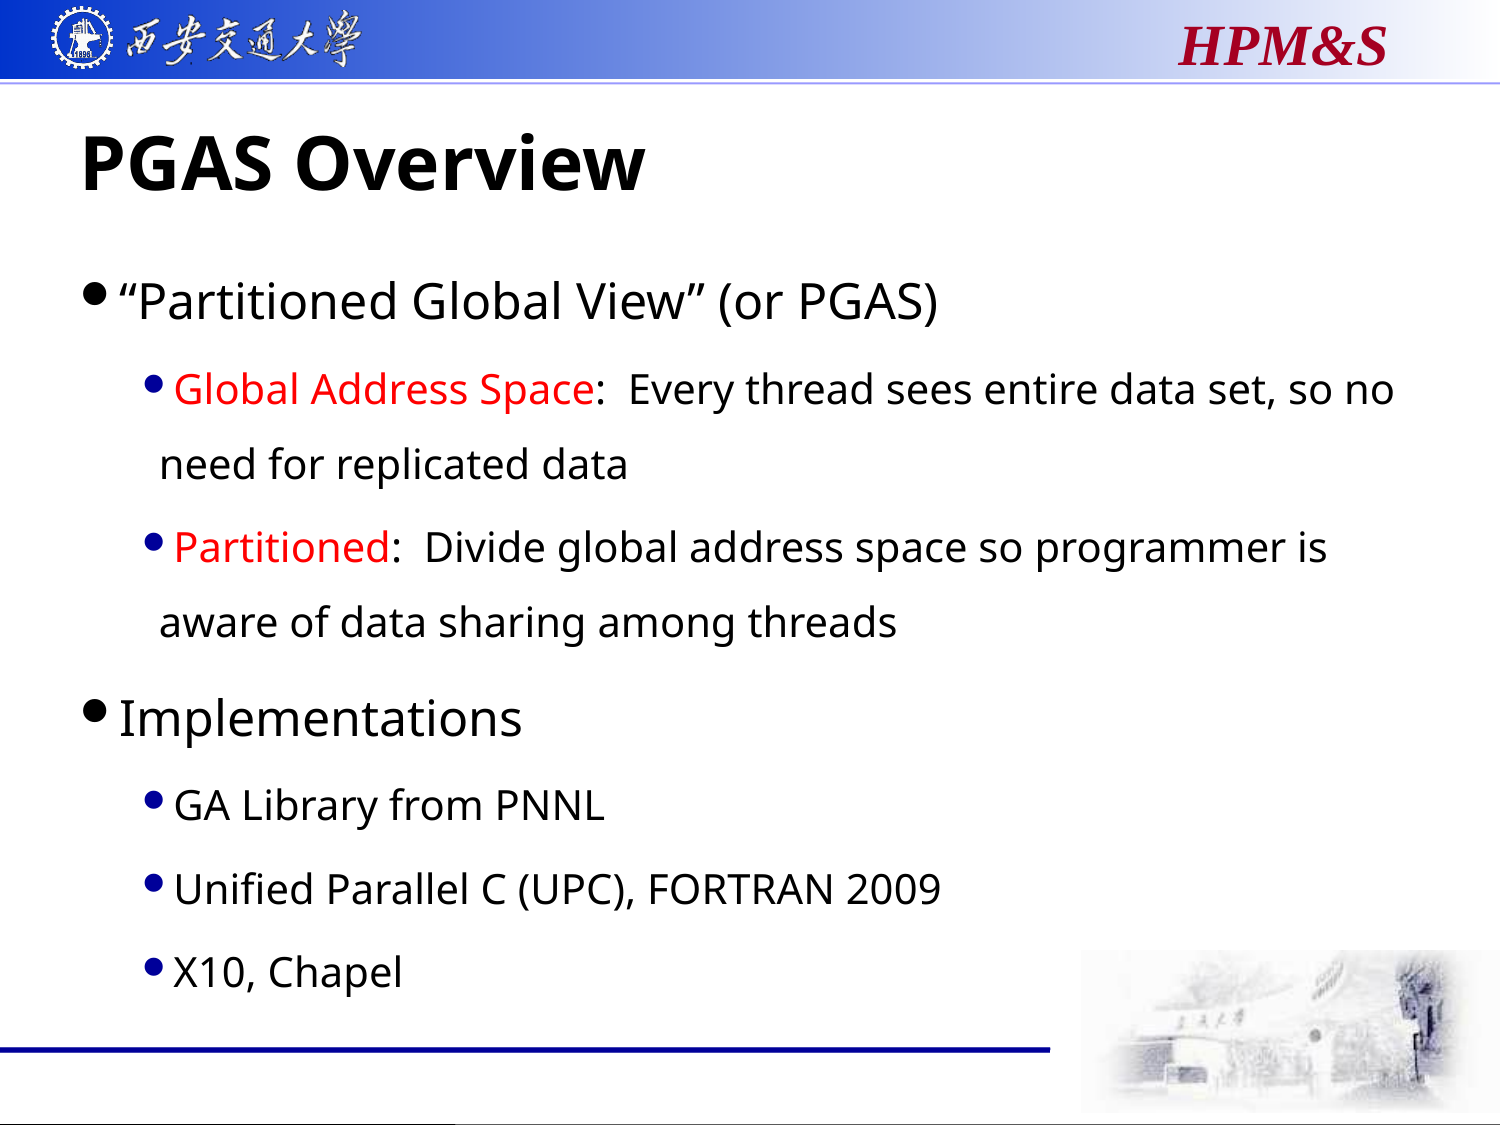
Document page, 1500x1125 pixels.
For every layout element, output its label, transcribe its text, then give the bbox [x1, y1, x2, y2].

picture [1081, 950, 1500, 1113]
title PGAS Overview [64, 101, 1400, 221]
list “Partitioned Global View” (or PGAS) Global Address Space: Every thread sees entire data set, so no need for replicated data Partitioned: Divide global address space so programmer is aware of data sharing among threads Implementations GA Library from PNNL Unified Parallel C (UPC), FORTRAN 2009 X10, Chapel [64, 231, 1412, 1012]
picture [125, 10, 363, 67]
picture [50, 5, 113, 69]
